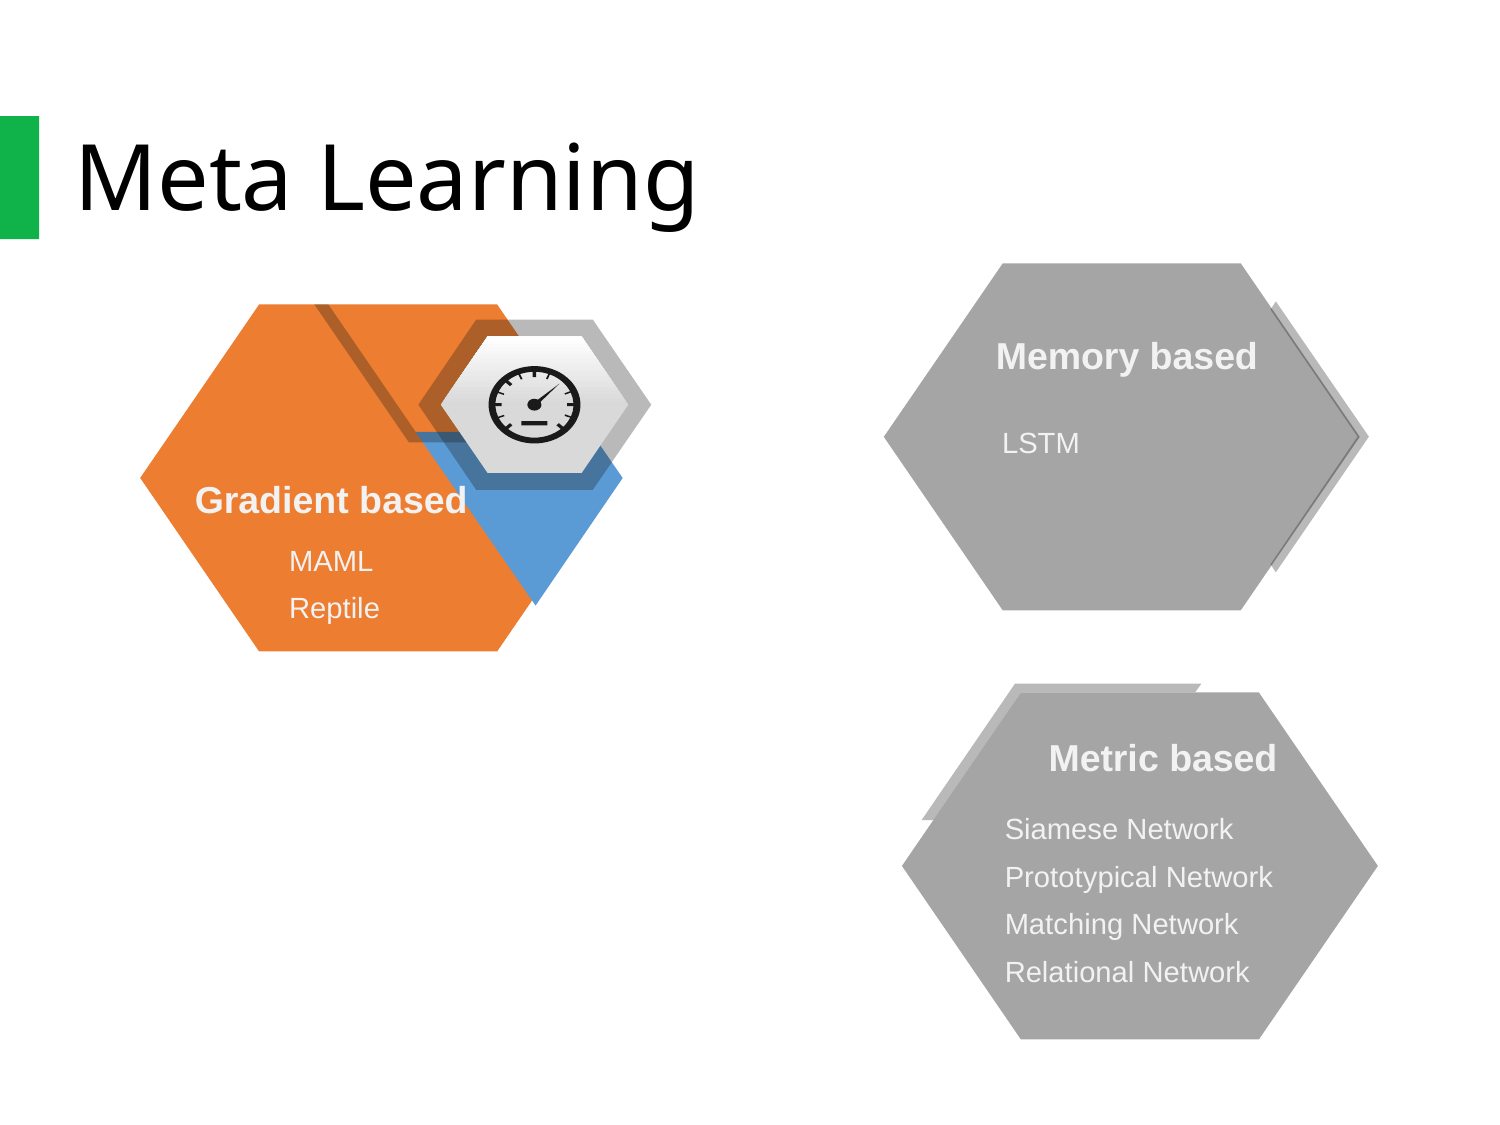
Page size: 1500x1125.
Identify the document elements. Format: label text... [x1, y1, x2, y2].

text_box Meta Learning [59, 123, 1354, 342]
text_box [140, 263, 1378, 1040]
